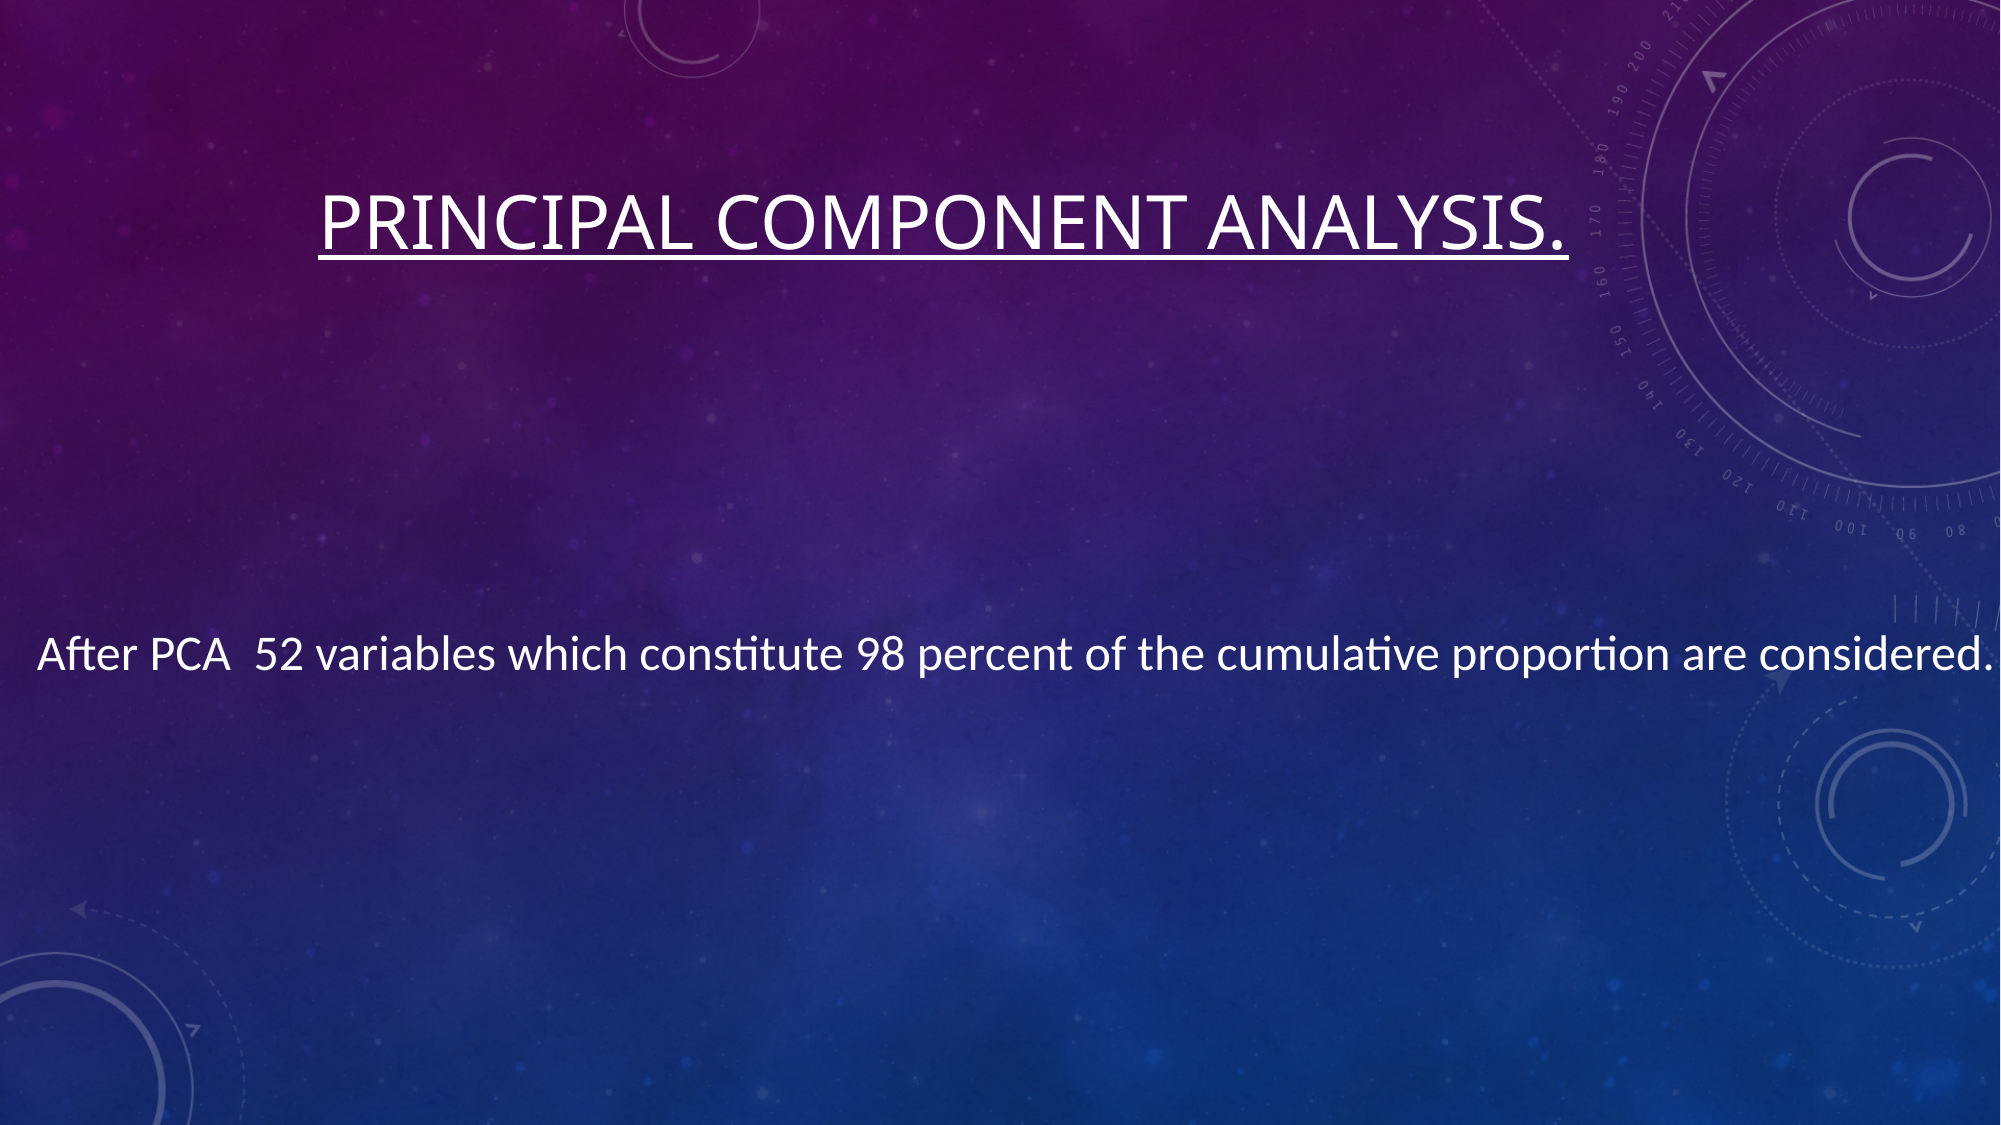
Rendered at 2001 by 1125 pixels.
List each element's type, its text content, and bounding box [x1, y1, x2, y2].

title PRINCIPAL COMPONENT ANALYSIS. [112, 99, 1775, 339]
picture [0, 0, 2001, 1125]
list After PCA 52 variables which constitute 98 percent of the cumulative proportion are considered. [21, 351, 2000, 950]
